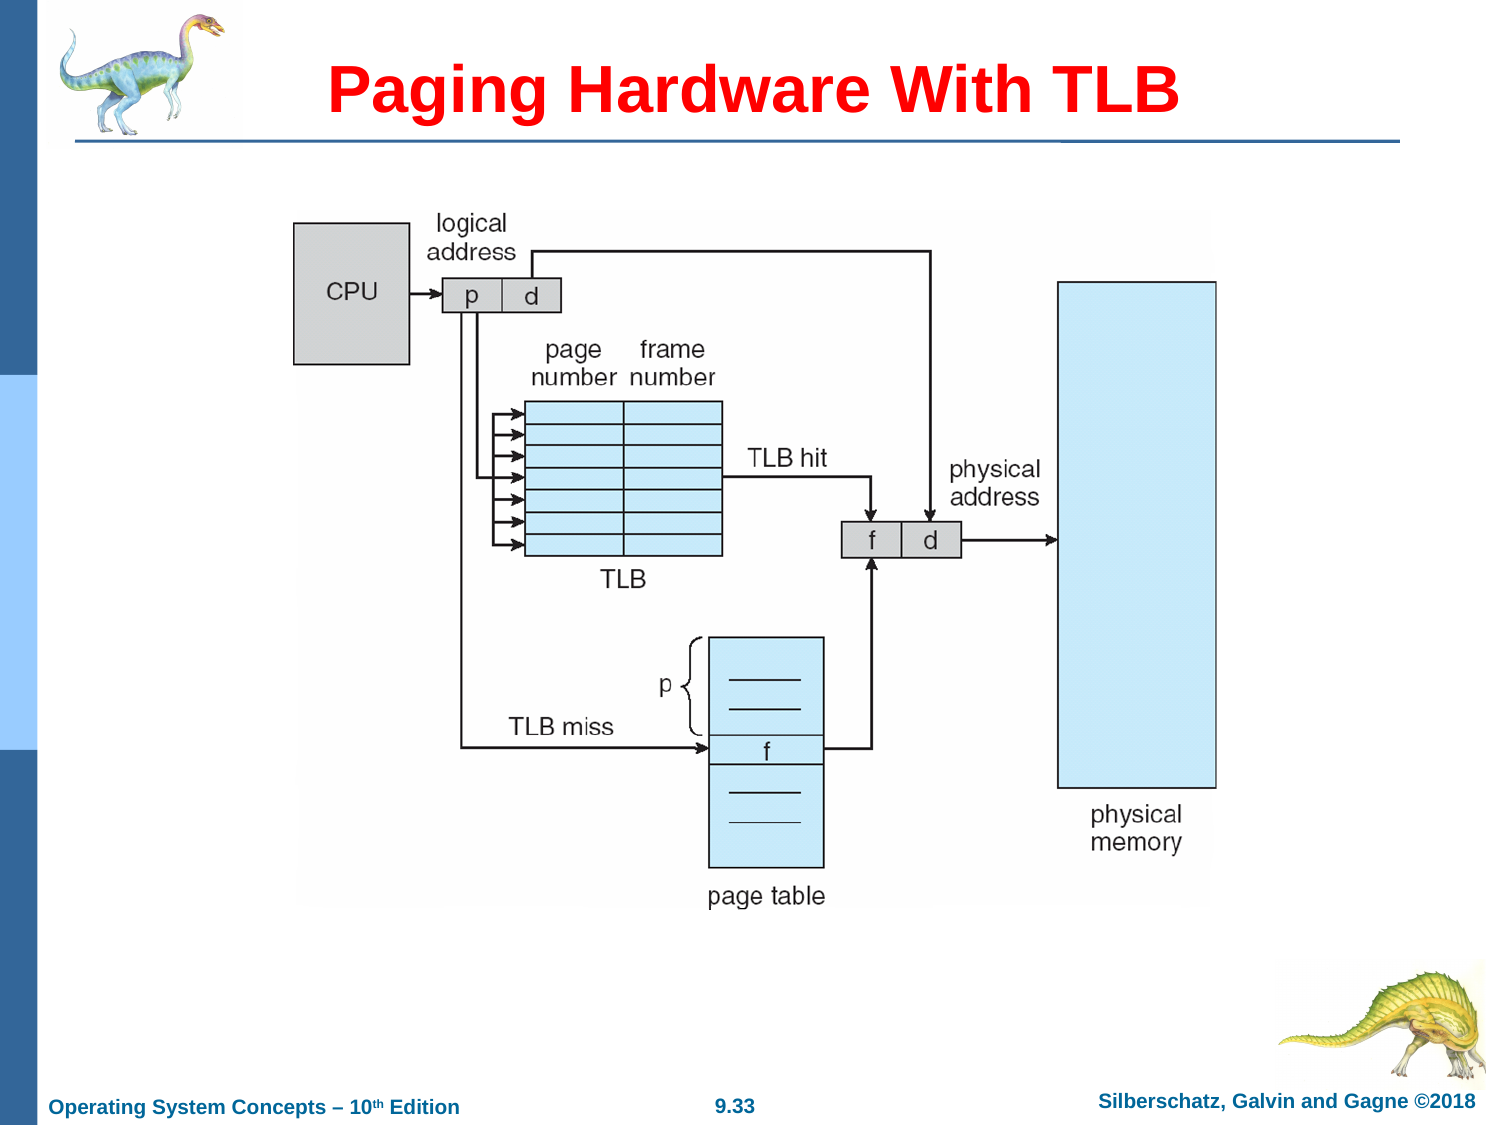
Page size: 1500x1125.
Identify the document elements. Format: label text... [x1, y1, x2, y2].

picture [291, 210, 1218, 910]
picture [46, 0, 243, 149]
picture [1275, 959, 1486, 1090]
title Paging Hardware With TLB [80, 39, 1431, 134]
